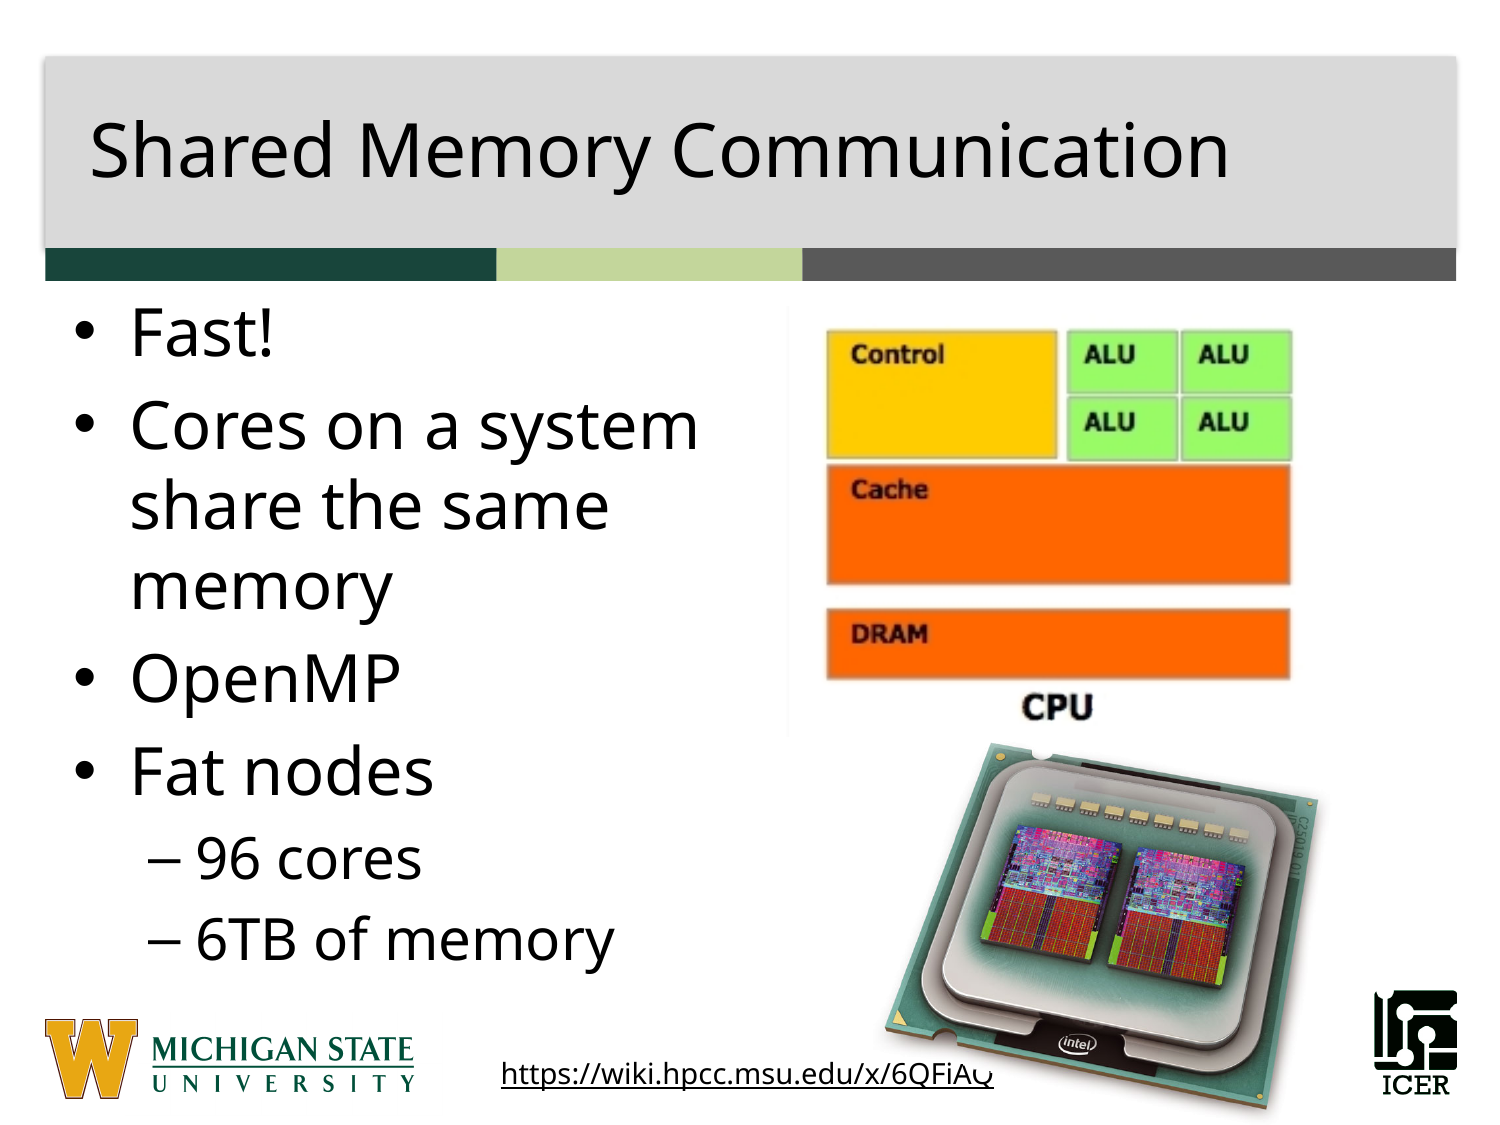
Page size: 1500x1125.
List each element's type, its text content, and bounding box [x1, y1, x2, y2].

list Fast! Cores on a system share the same memory OpenMP Fat nodes 96 cores 6TB of memory [58, 281, 818, 983]
picture [1374, 990, 1457, 1095]
picture [782, 306, 1334, 1125]
picture [45, 1012, 443, 1116]
title Shared Memory Communication [74, 94, 1426, 282]
